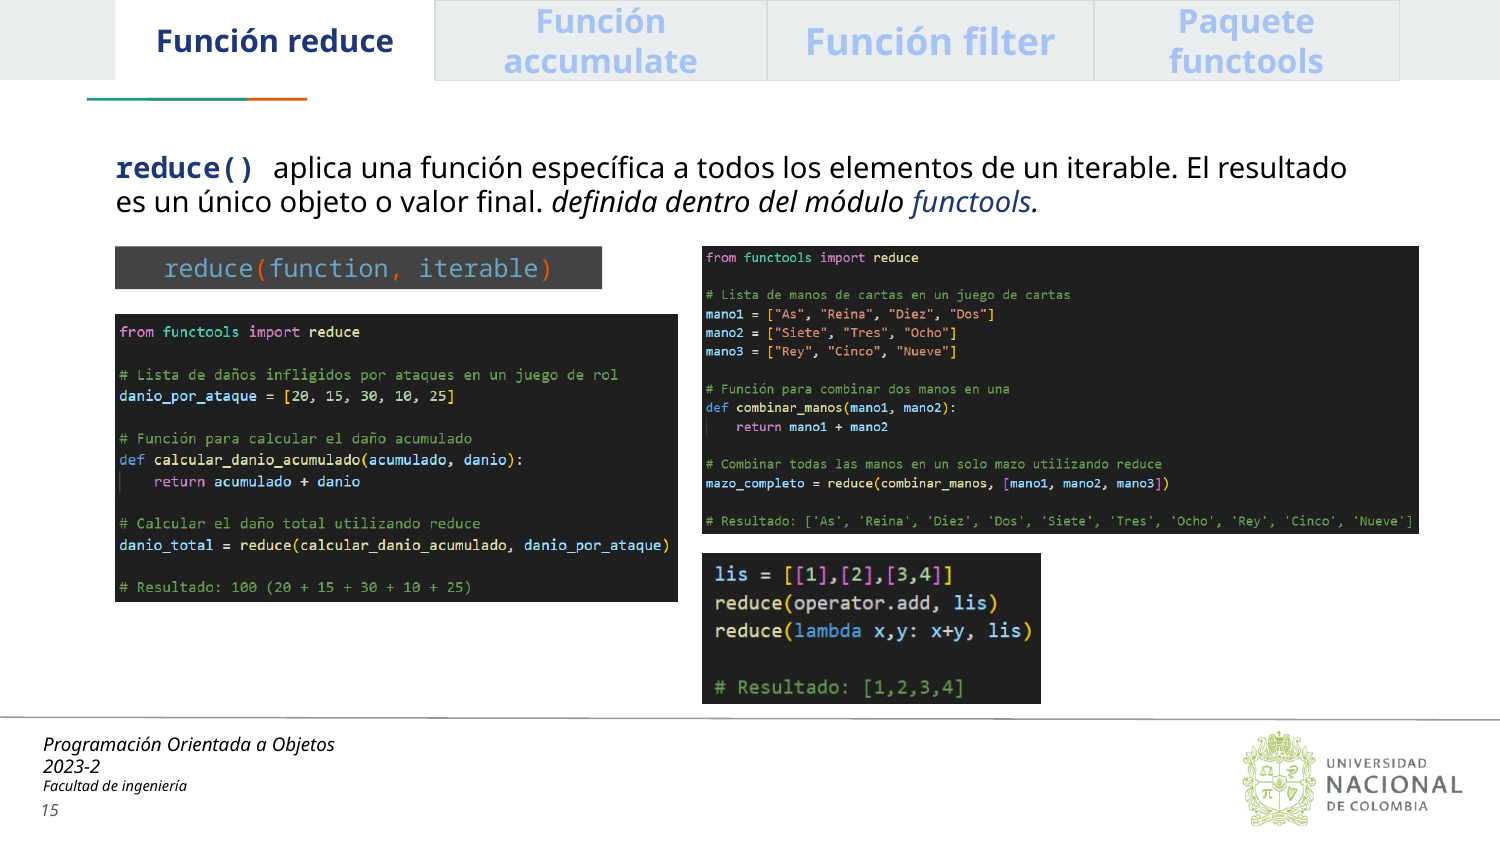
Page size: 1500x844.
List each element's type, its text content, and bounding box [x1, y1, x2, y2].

text_box reduce() aplica una función específica a todos los elementos de un iterable. El resultado es un único objeto o valor final. definida dentro del módulo functools. [100, 133, 1385, 234]
slide_number ‹#› [25, 779, 116, 844]
text_box Paquete functools [1094, 0, 1400, 81]
text_box Función accumulate [434, 0, 767, 81]
picture [702, 553, 1041, 705]
text_box reduce(function, iterable) [115, 246, 603, 290]
text_box Función reduce [115, 0, 434, 81]
text_box Función filter [767, 0, 1094, 81]
picture [1239, 727, 1466, 829]
picture [702, 246, 1420, 534]
picture [114, 314, 678, 602]
